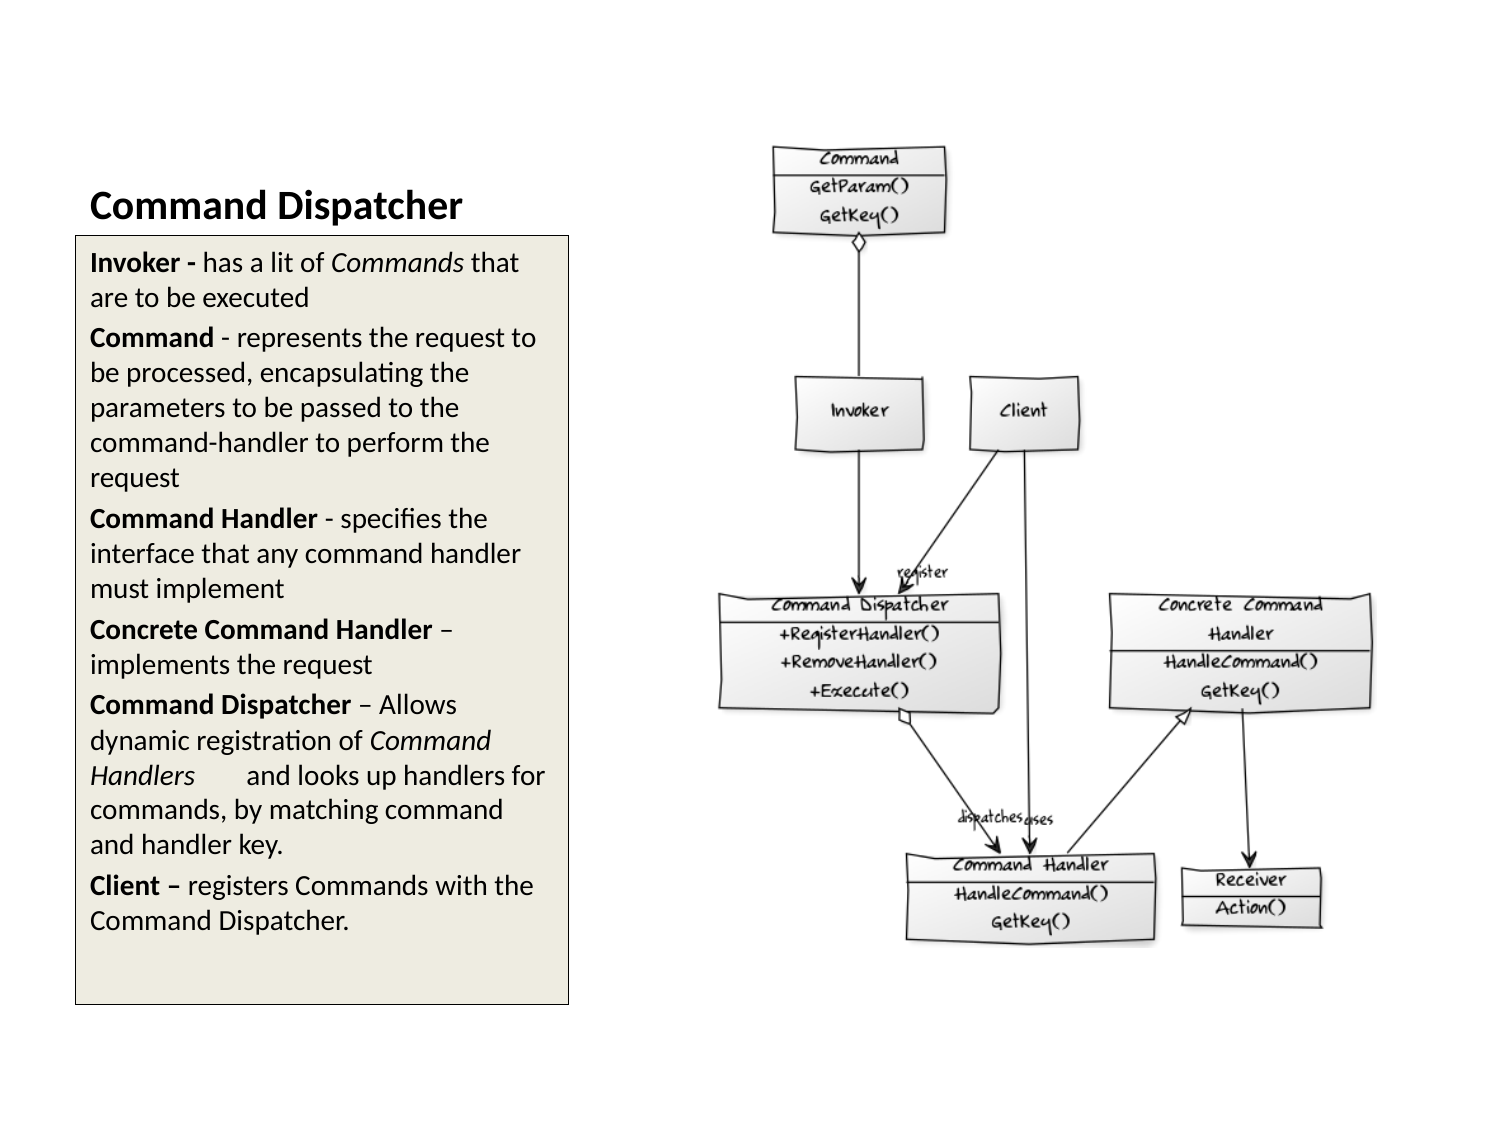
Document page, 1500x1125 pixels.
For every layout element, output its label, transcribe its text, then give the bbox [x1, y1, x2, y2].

list Invoker - has a lit of Commands that are to be executed Command - represents the request to be processed, encapsulating the parameters to be passed to the command-handler to perform the request Command Handler - specifies the interface that any command handler must implement Concrete Command Handler – implements the request Command Dispatcher – Allows dynamic registration of Command Handlers and looks up handlers for commands, by matching command and handler key. Client – registers Commands with the Command Dispatcher. [75, 235, 569, 1005]
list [691, 139, 1398, 949]
title Command Dispatcher [75, 44, 569, 235]
